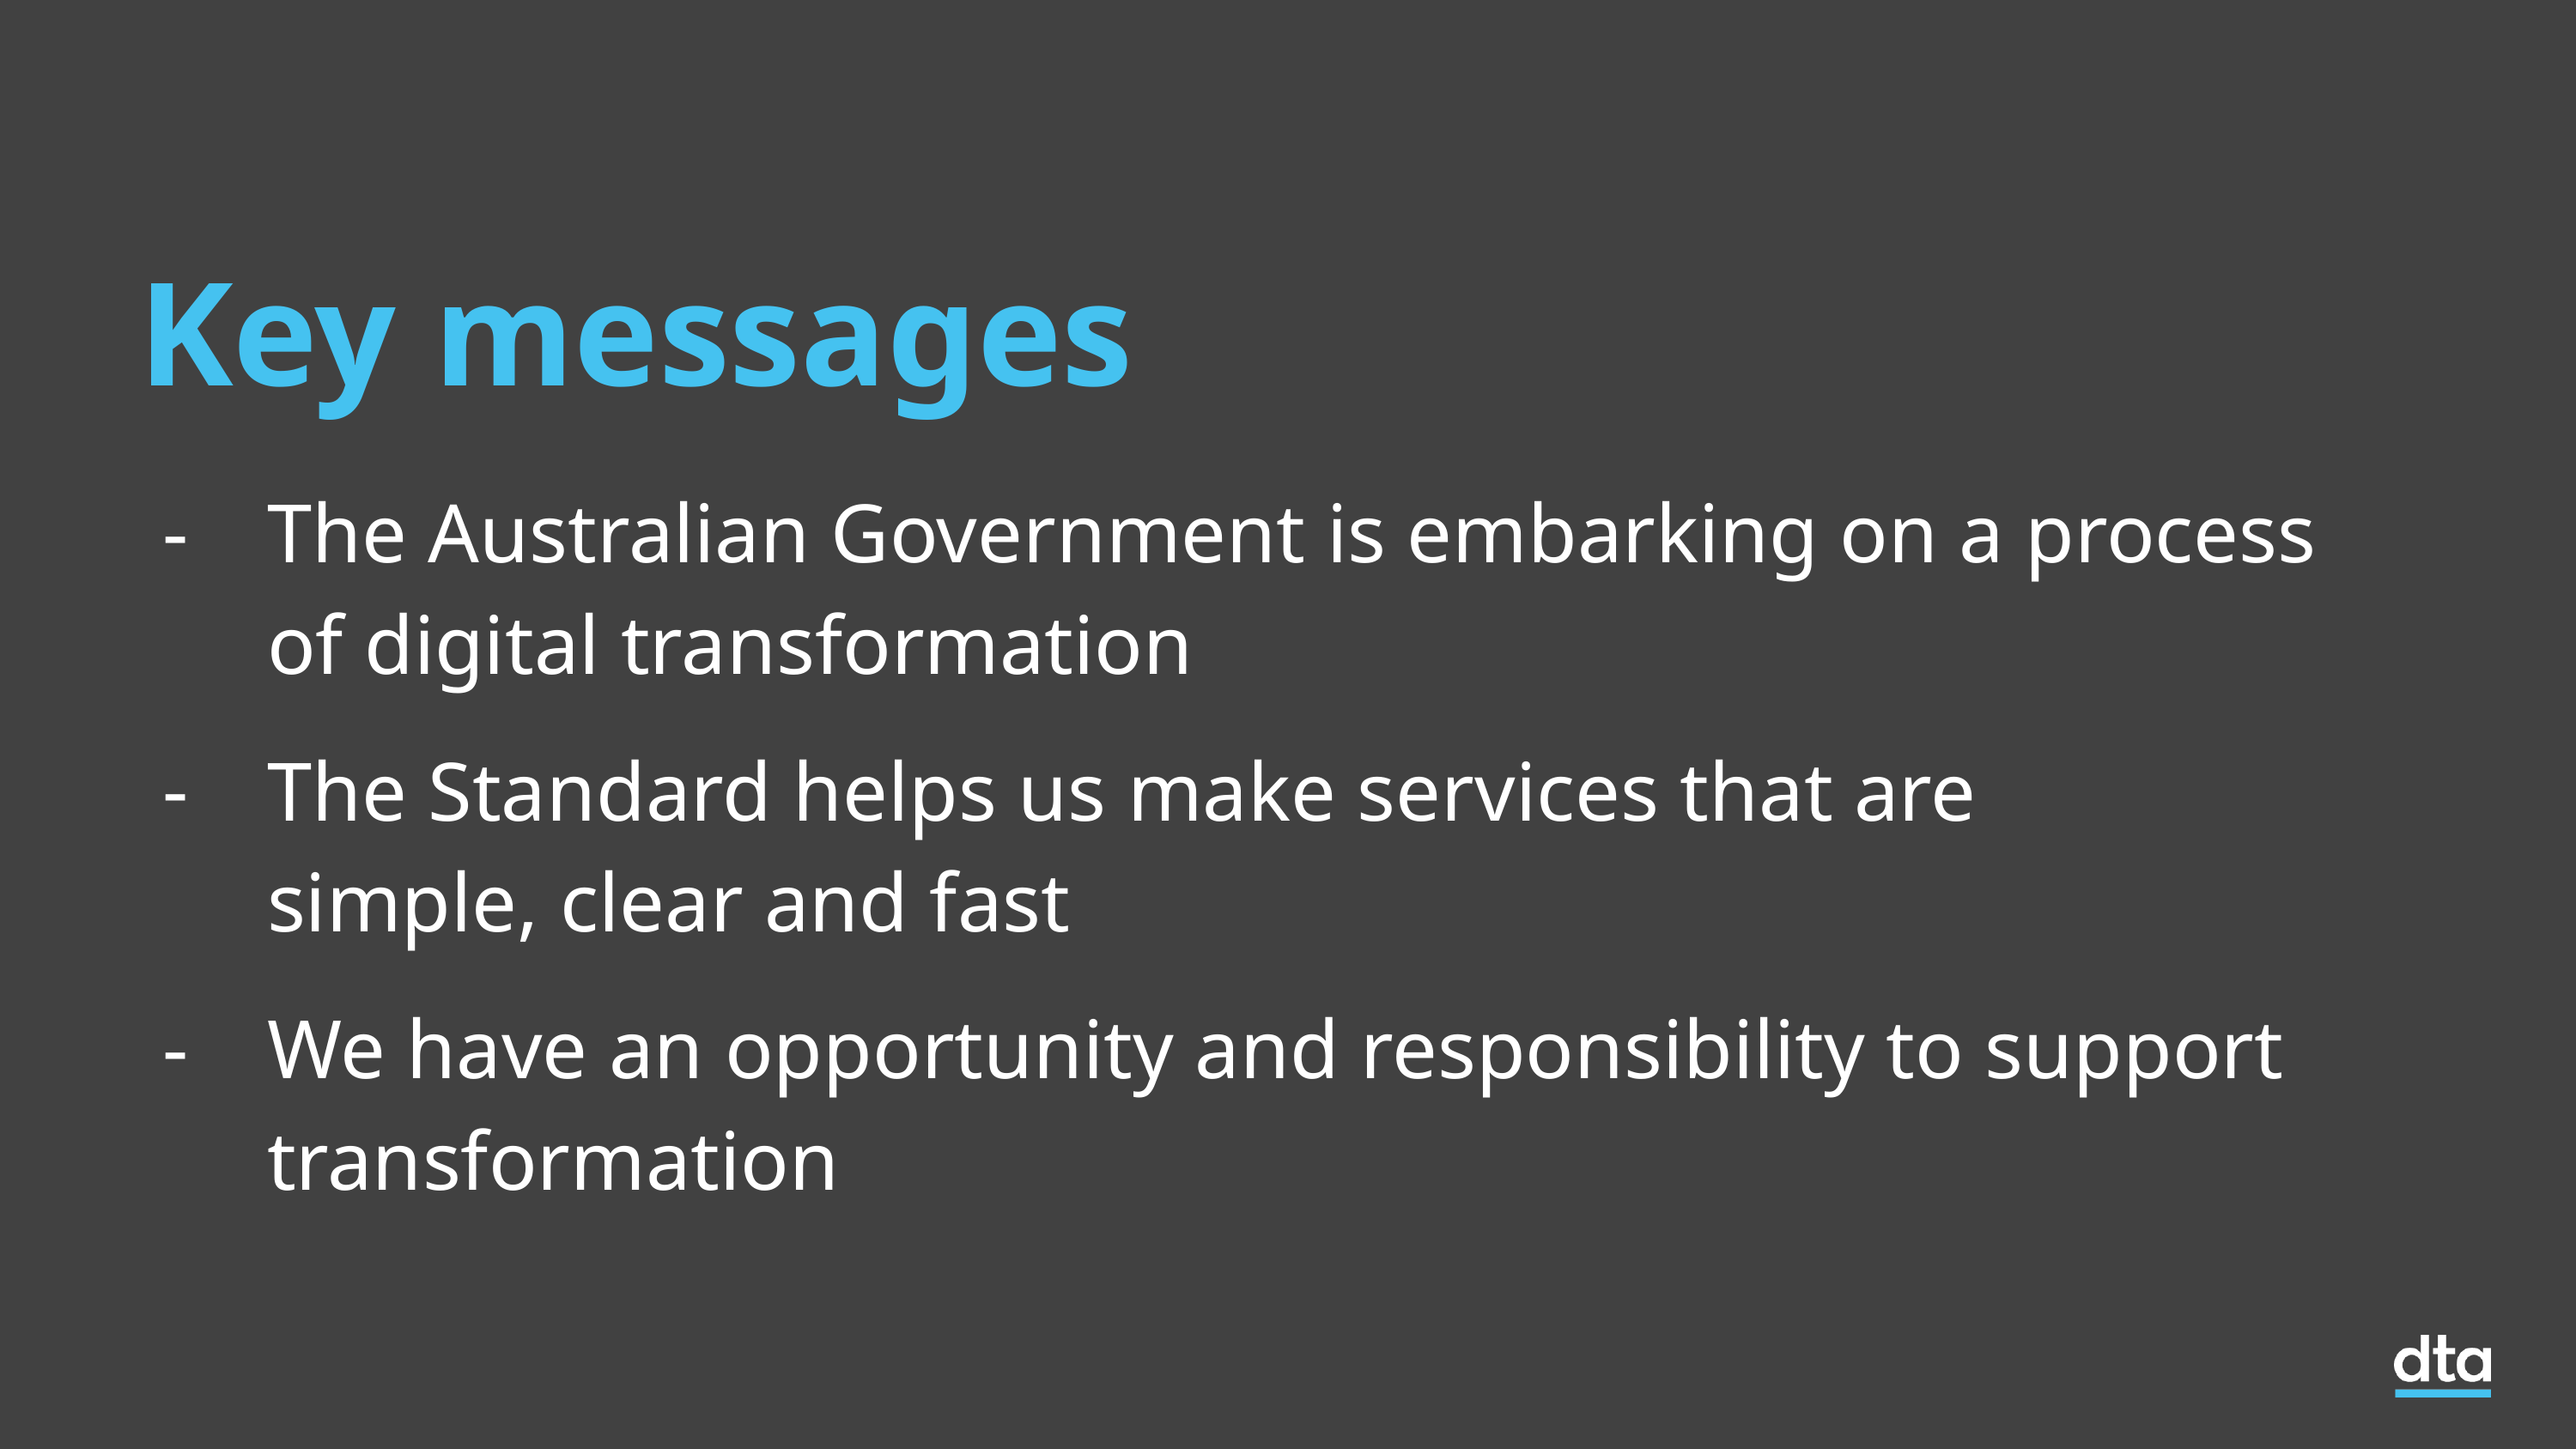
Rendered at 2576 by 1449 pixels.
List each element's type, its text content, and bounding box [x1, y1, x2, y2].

text_box Key messages The Australian Government is embarking on a process of digital transformation The Standard helps us make services that are simple, clear and fast We have an opportunity and responsibility to support transformation [118, 0, 2537, 1449]
